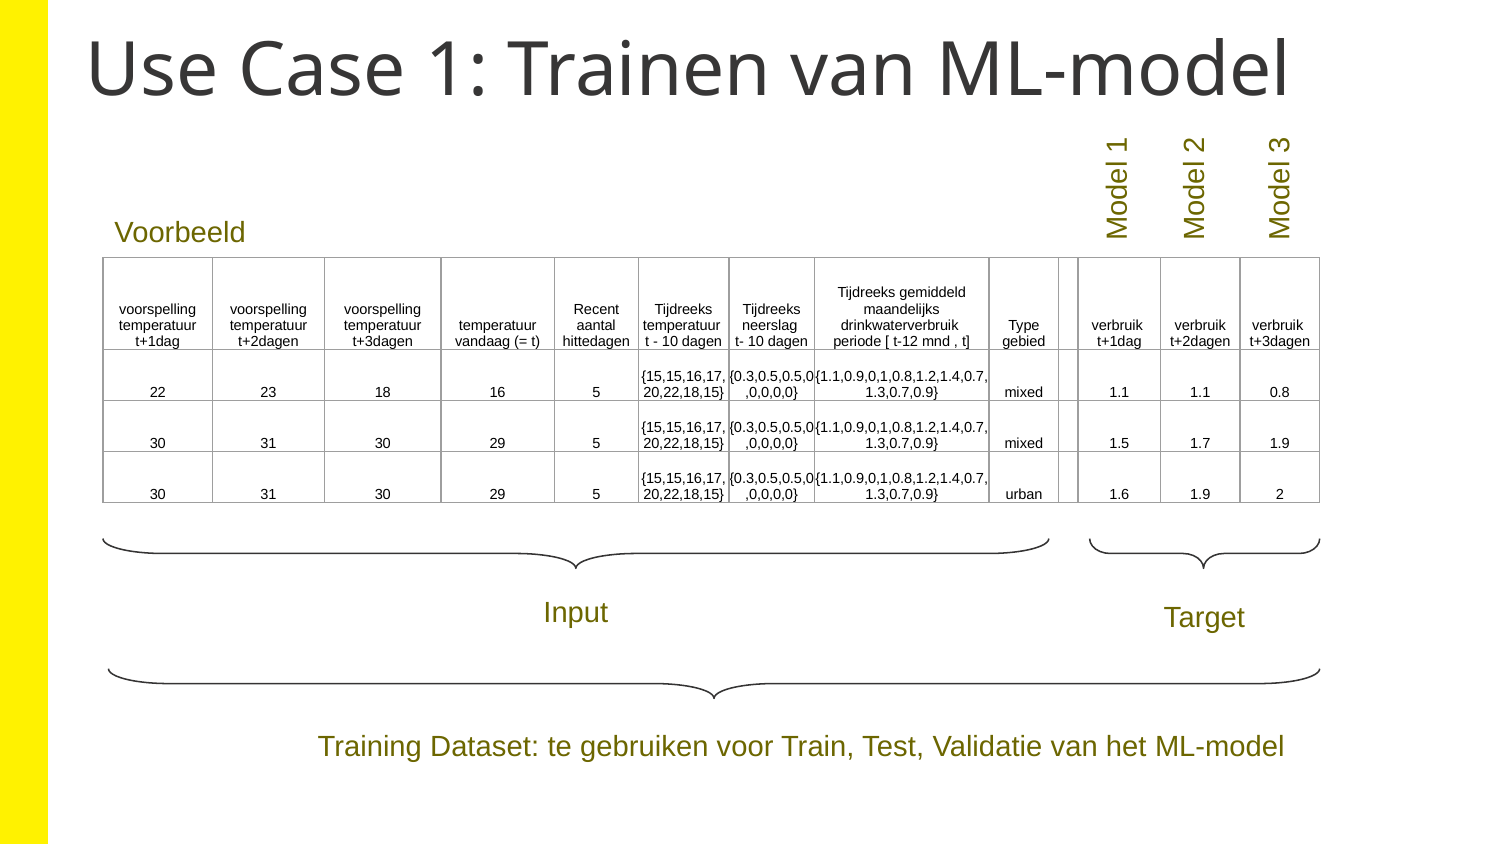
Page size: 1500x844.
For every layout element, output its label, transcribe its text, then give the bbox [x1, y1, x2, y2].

table_header verbruik t+1dag [1079, 258, 1160, 349]
table_header voorspelling temperatuur t+1dag [104, 258, 212, 349]
text_box Model 2 [1167, 121, 1218, 256]
table_header Tijdreeks temperatuur t - 10 dagen [639, 258, 728, 349]
table_cell 30 [325, 452, 440, 502]
table_cell urban [990, 452, 1058, 502]
text_box [102, 538, 1050, 570]
table_header Tijdreeks neerslag t- 10 dagen [730, 258, 814, 349]
table_cell 18 [325, 350, 440, 400]
text_box [107, 668, 1321, 700]
table_cell {1.1,0.9,0,1,0.8,1.2,1.4,0.7,1.3,0.7,0.9} [815, 452, 988, 502]
table_cell 1.7 [1161, 401, 1239, 451]
text_box Input [528, 586, 624, 636]
table_cell 29 [442, 401, 554, 451]
text_box Training Dataset: te gebruiken voor Train, Test, Validatie van het ML-model [303, 720, 1302, 770]
table_header verbruik t+2dagen [1161, 258, 1239, 349]
text_box [1088, 538, 1321, 570]
table_cell 23 [213, 350, 324, 400]
table_cell 5 [555, 452, 638, 502]
table_cell {0.3,0.5,0.5,0,0,0,0,0} [730, 401, 814, 451]
table_cell {1.1,0.9,0,1,0.8,1.2,1.4,0.7,1.3,0.7,0.9} [815, 401, 988, 451]
table_cell 0.8 [1241, 350, 1319, 400]
table_cell 5 [555, 401, 638, 451]
text_box Voorbeeld [99, 206, 261, 257]
table_cell 1.1 [1161, 350, 1239, 400]
text_box Target [1149, 590, 1261, 641]
table_header [1059, 258, 1077, 349]
table_cell 16 [442, 350, 554, 400]
table_cell 29 [442, 452, 554, 502]
text_box Model 3 [1252, 121, 1303, 256]
table_cell 31 [213, 401, 324, 451]
table_cell 1.1 [1079, 350, 1160, 400]
table_cell [1059, 401, 1077, 451]
table_cell {15,15,16,17,20,22,18,15} [639, 401, 728, 451]
table_header Type gebied [990, 258, 1058, 349]
table_header voorspelling temperatuur t+3dagen [325, 258, 440, 349]
table_cell 1.6 [1079, 452, 1160, 502]
table_cell 30 [325, 401, 440, 451]
table_cell 30 [104, 401, 212, 451]
table_cell 31 [213, 452, 324, 502]
table_cell mixed [990, 401, 1058, 451]
table_header Recent aantal hittedagen [555, 258, 638, 349]
table_header temperatuur vandaag (= t) [442, 258, 554, 349]
table_header voorspelling temperatuur t+2dagen [213, 258, 324, 349]
table_cell 22 [104, 350, 212, 400]
table_cell 1.5 [1079, 401, 1160, 451]
table_cell 5 [555, 350, 638, 400]
table_cell 1.9 [1161, 452, 1239, 502]
table_cell 1.9 [1241, 401, 1319, 451]
table_header Tijdreeks gemiddeld maandelijks drinkwaterverbruik periode [ t-12 mnd , t] [815, 258, 988, 349]
table_cell mixed [990, 350, 1058, 400]
table_cell {1.1,0.9,0,1,0.8,1.2,1.4,0.7,1.3,0.7,0.9} [815, 350, 988, 400]
table_cell [1059, 350, 1077, 400]
text_box Use Case 1: Trainen van ML-model [74, 14, 1463, 115]
table_header verbruik t+3dagen [1241, 258, 1319, 349]
text_box Model 1 [1090, 121, 1140, 256]
table_cell {15,15,16,17,20,22,18,15} [639, 350, 728, 400]
table_cell 30 [104, 452, 212, 502]
table_cell 2 [1241, 452, 1319, 502]
table_cell [1059, 452, 1077, 502]
table_cell {15,15,16,17,20,22,18,15} [639, 452, 728, 502]
table_cell {0.3,0.5,0.5,0,0,0,0,0} [730, 350, 814, 400]
table_cell {0.3,0.5,0.5,0,0,0,0,0} [730, 452, 814, 502]
